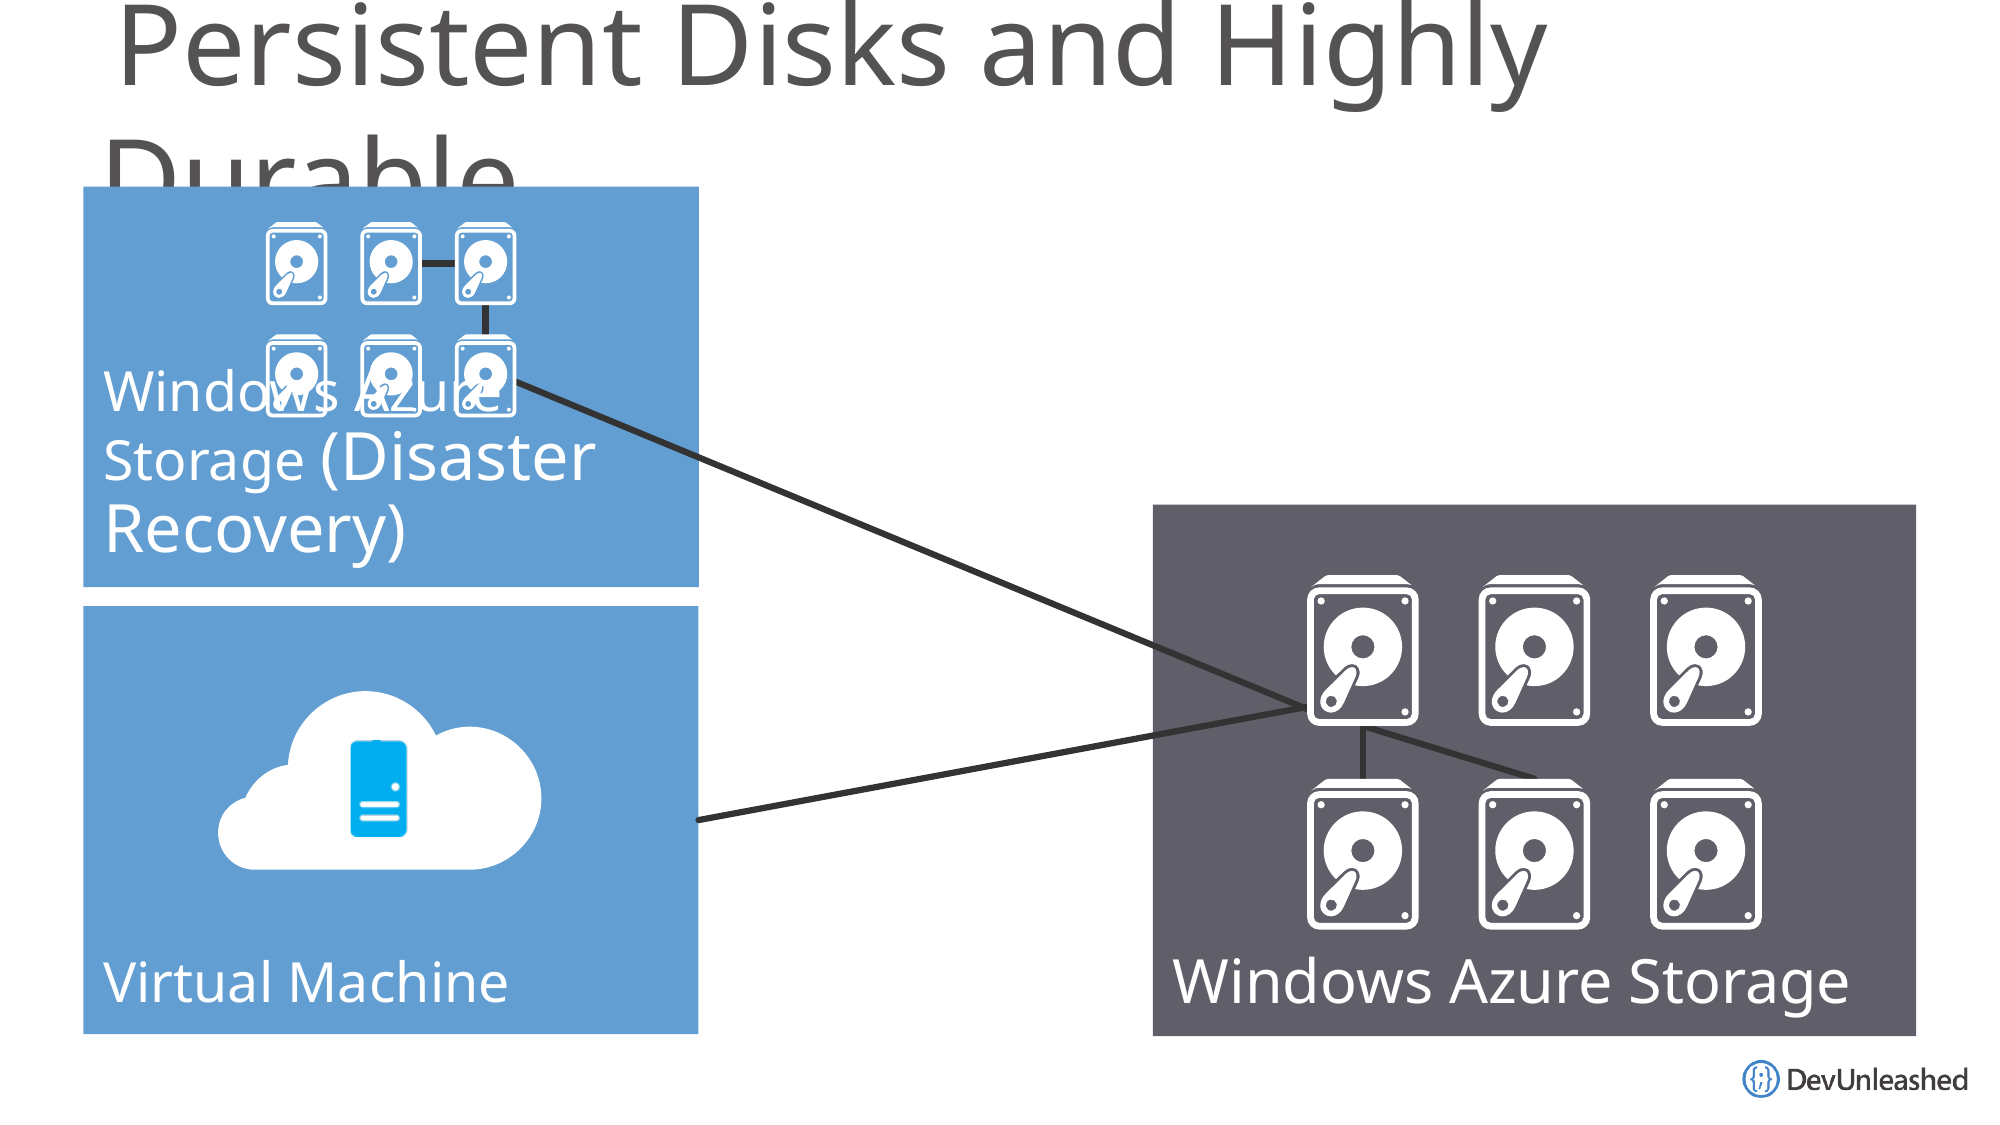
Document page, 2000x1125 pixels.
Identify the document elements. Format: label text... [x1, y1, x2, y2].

text_box [1650, 587, 1762, 726]
text_box [1650, 791, 1762, 930]
text_box Windows Azure Storage (Disaster Recovery) [83, 186, 699, 588]
text_box [1654, 778, 1755, 791]
text_box [265, 334, 328, 418]
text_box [698, 706, 1308, 821]
picture [1733, 1053, 1979, 1103]
text_box [1307, 791, 1419, 930]
text_box [1312, 587, 1419, 726]
text_box [1478, 791, 1591, 930]
text_box [1478, 587, 1591, 726]
title Persistent Disks and Highly Durable [0, 14, 1900, 203]
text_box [83, 605, 699, 1035]
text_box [515, 381, 1308, 706]
text_box [1312, 575, 1412, 587]
text_box [1654, 575, 1755, 587]
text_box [1364, 725, 1535, 780]
text_box [360, 222, 422, 306]
text_box [1482, 778, 1583, 791]
text_box [454, 222, 517, 306]
text_box [360, 334, 422, 418]
text_box [1312, 778, 1412, 791]
text_box [454, 334, 517, 418]
text_box Windows Azure Storage [1152, 504, 1917, 1037]
text_box [265, 222, 328, 306]
text_box [1482, 575, 1583, 587]
